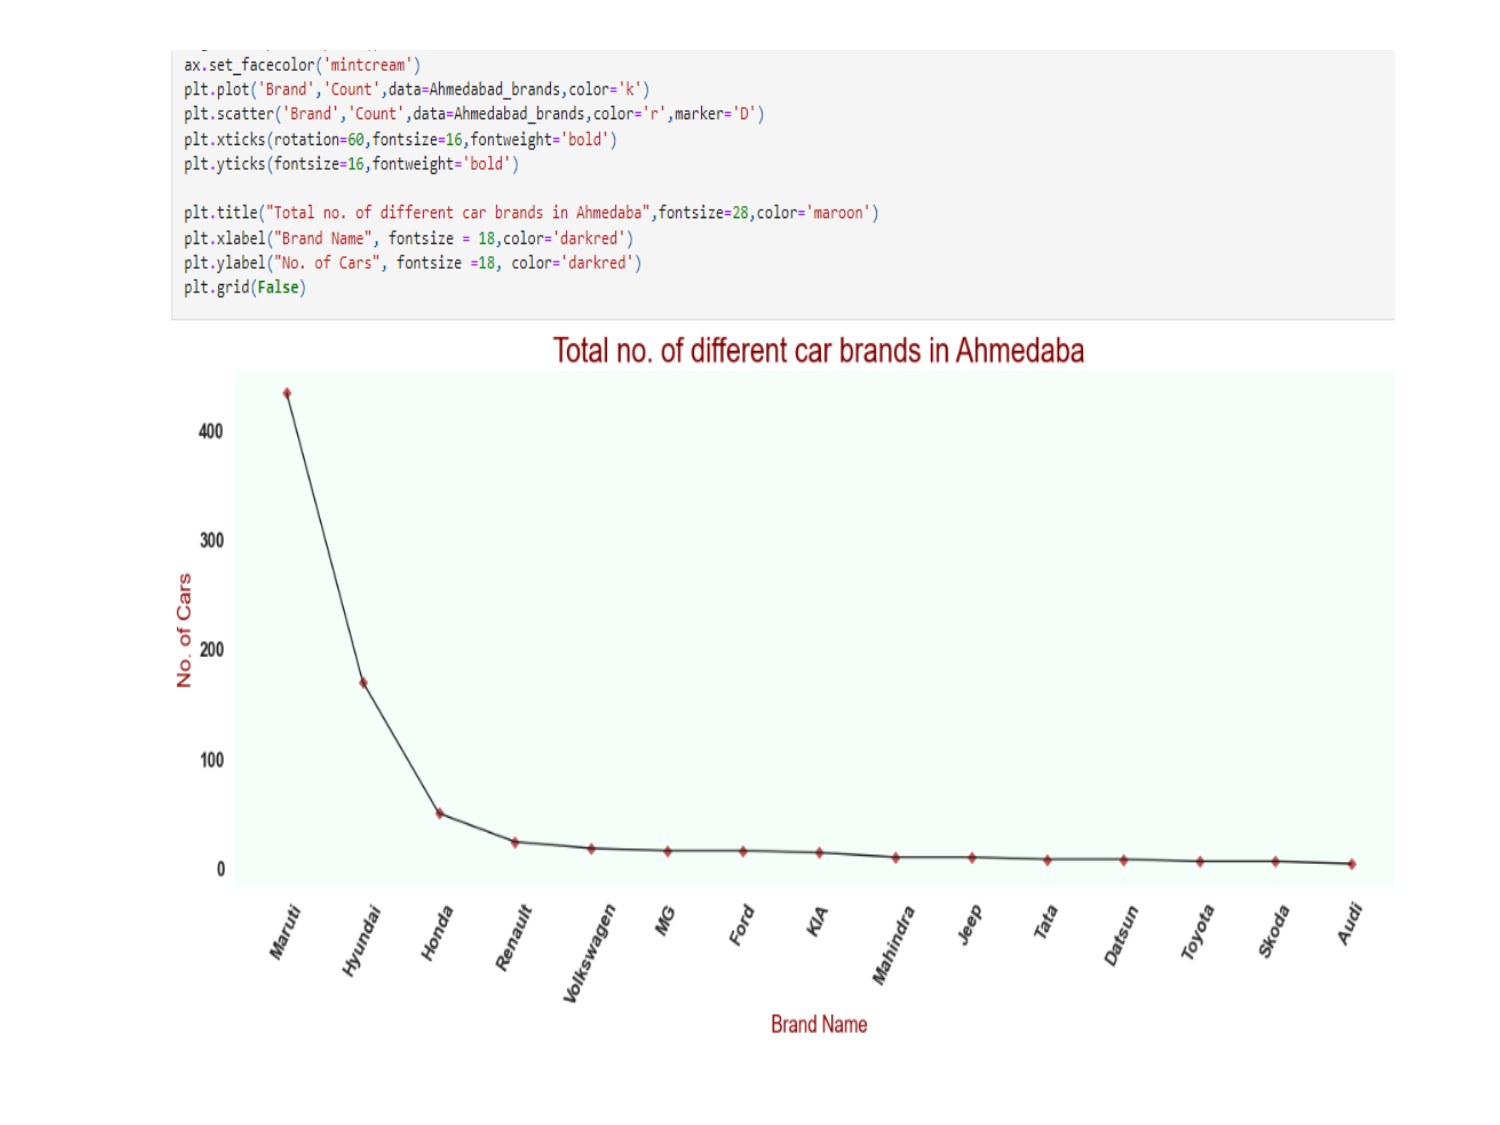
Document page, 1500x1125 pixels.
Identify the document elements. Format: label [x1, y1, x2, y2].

list [104, 49, 1396, 1038]
